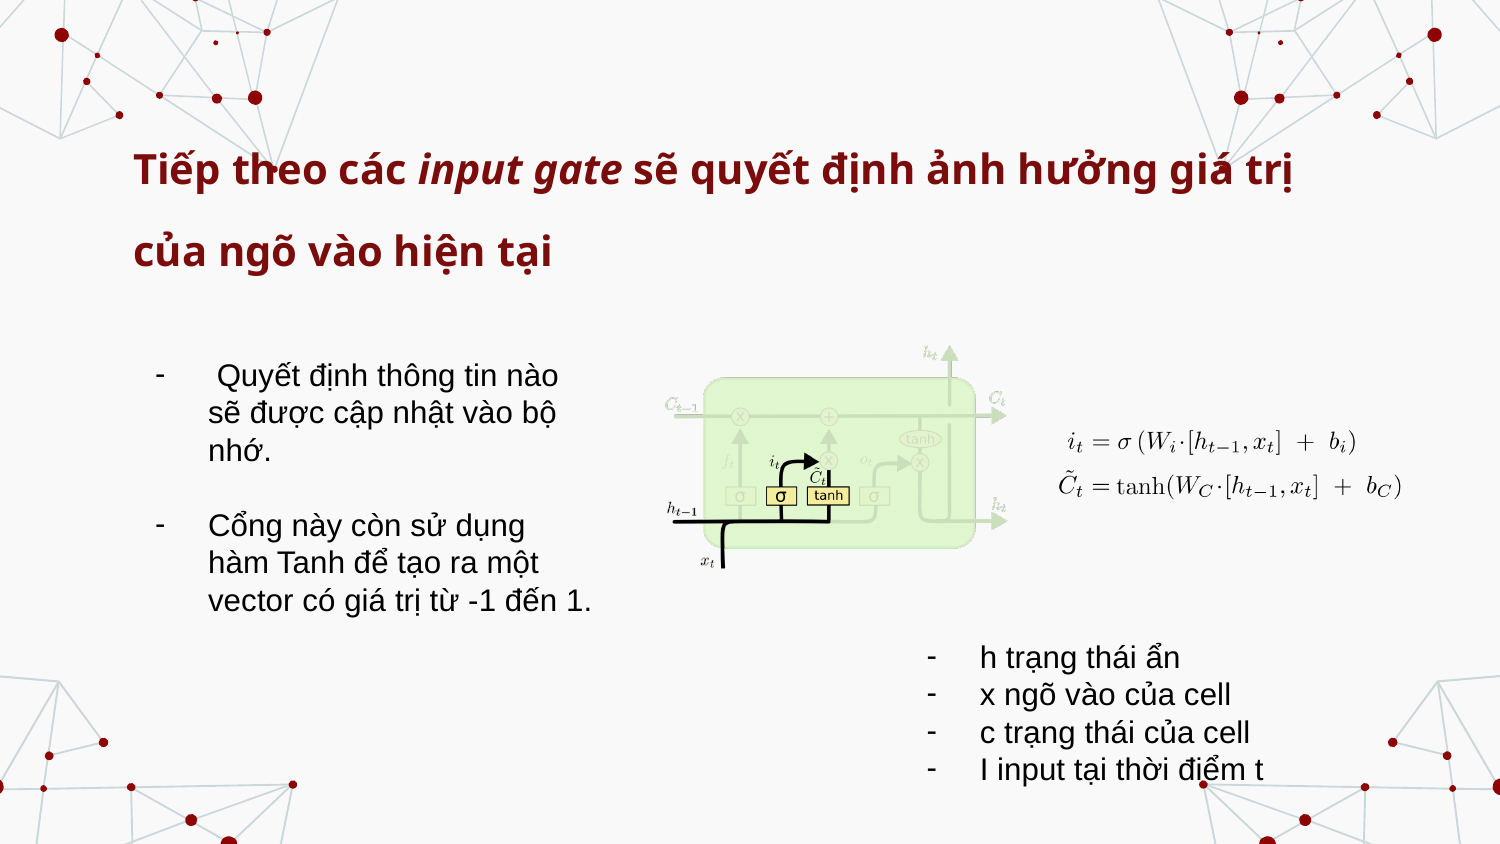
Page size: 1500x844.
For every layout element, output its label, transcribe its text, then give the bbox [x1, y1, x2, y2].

picture [656, 339, 1407, 572]
text_box h trạng thái ẩn x ngõ vào của cell c trạng thái của cell I input tại thời điểm t [889, 621, 1382, 802]
text_box Quyết định thông tin nào sẽ được cập nhật vào bộ nhớ. Cổng này còn sử dụng hàm Tanh để tạo ra một vector có giá trị từ -1 đến 1. [118, 340, 611, 633]
title Tiếp theo các input gate sẽ quyết định ảnh hưởng giá trị của ngõ vào hiện tại [118, 128, 1382, 222]
